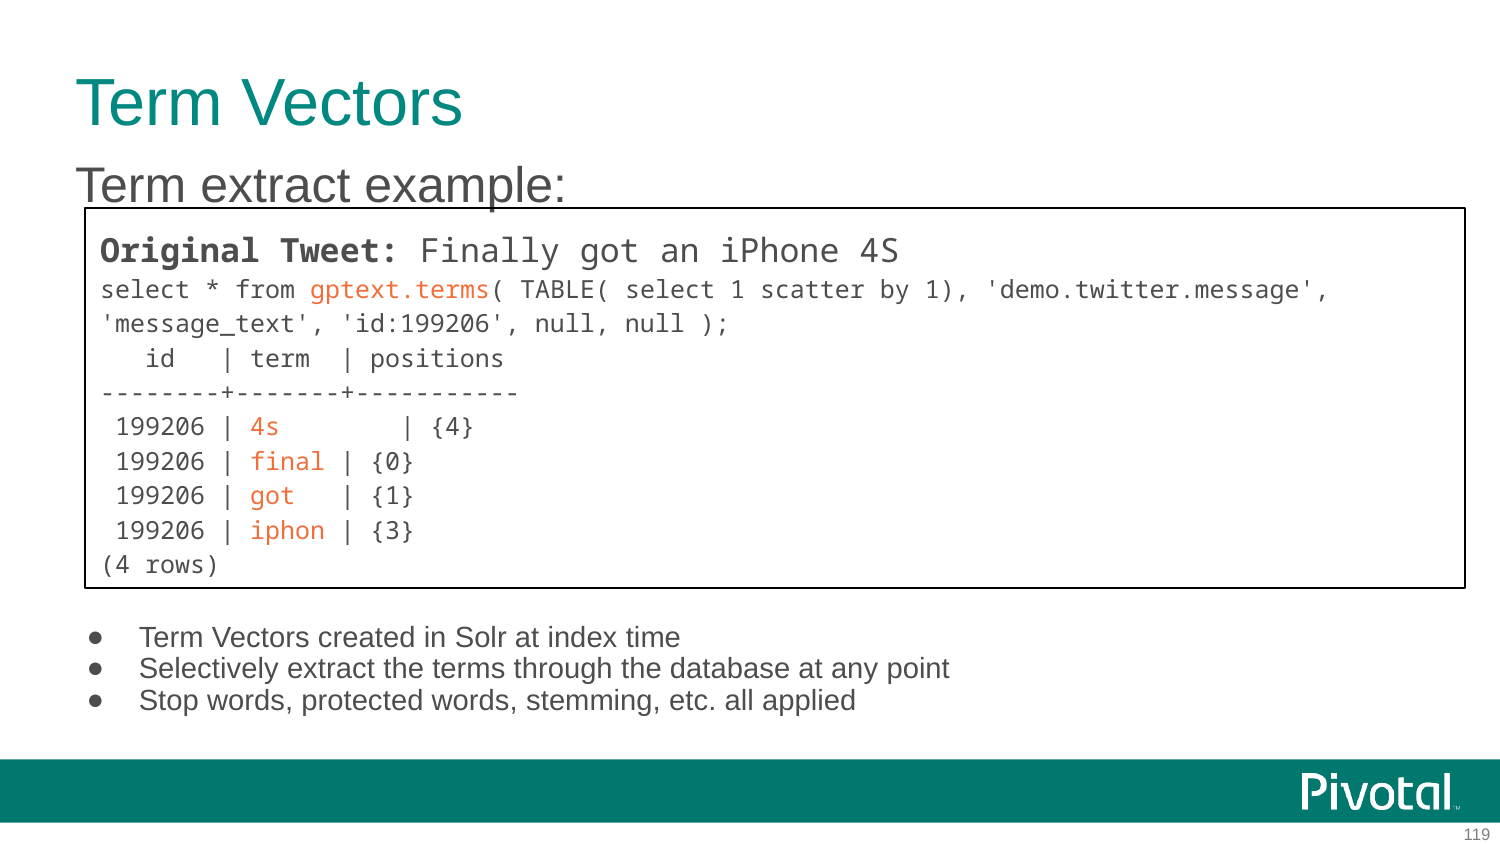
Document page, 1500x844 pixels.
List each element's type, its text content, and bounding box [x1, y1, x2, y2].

title Term Vectors [60, 53, 1440, 129]
picture [1302, 773, 1460, 810]
list Original Tweet: Finally got an iPhone 4S select * from gptext.terms( TABLE( select 1 scatter by 1), 'demo.twitter.message', 'message_text', 'id:199206', null, null ); id | term | positions --------+-------+----------- 199206 | 4s | {4} 199206 | final | {0} 199206 | got | {1} 199206 | iphon | {3} (4 rows) [85, 207, 1465, 589]
list Term extract example: [60, 129, 1440, 186]
text_box Term Vectors created in Solr at index time Selectively extract the terms through the database at any point Stop words, protected words, stemming, etc. all applied [48, 591, 1080, 747]
